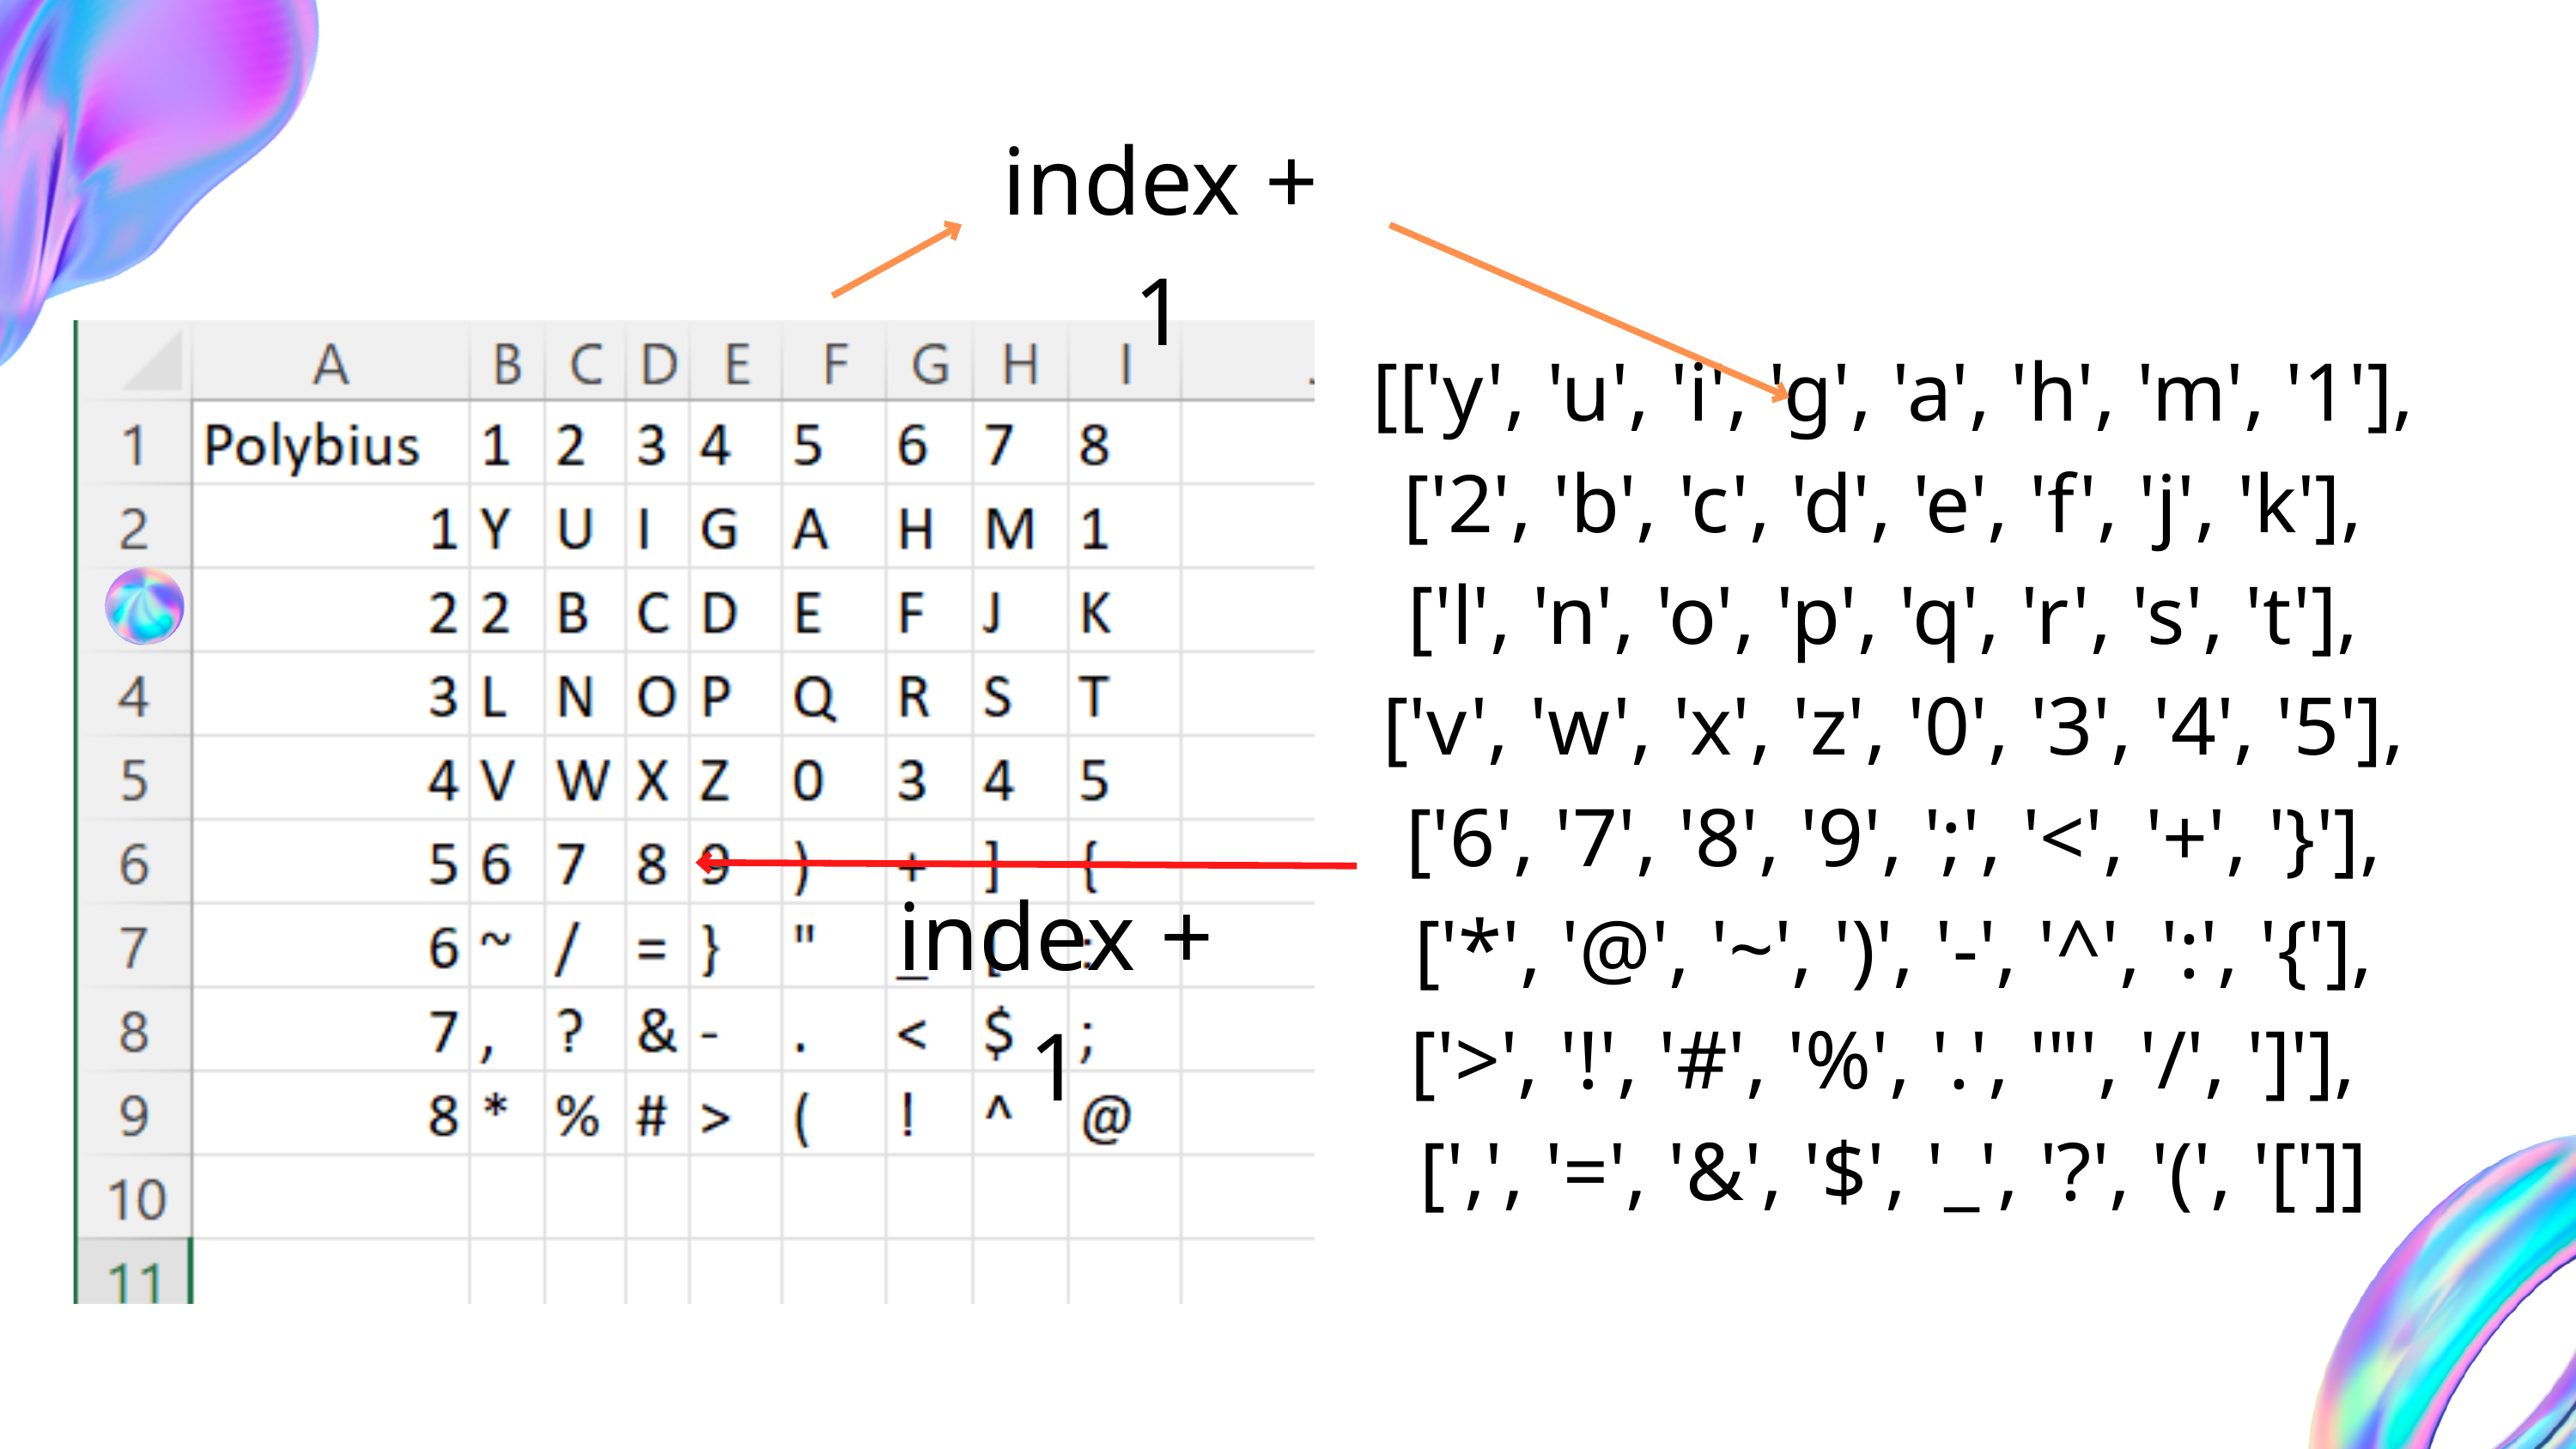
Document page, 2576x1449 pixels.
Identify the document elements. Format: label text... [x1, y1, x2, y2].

text_box [['y', 'u', 'i', 'g', 'a', 'h', 'm', '1'], ['2', 'b', 'c', 'd', 'e', 'f', 'j', 'k'], ['l', 'n', 'o', 'p', 'q', 'r', 's', 't'], ['v', 'w', 'x', 'z', '0', '3', '4', '5'], ['6', '7', '8', '9', ';', '<', '+', '}'], ['*', '@', '~', ')', '-', '^', ':', '{'], ['>', '!', '#', '%', '.', '"', '/', ']'], [',', '=', '&', '$', '_', '?', '(', '[']] [1357, 325, 2432, 1217]
picture [0, 0, 1315, 1304]
text_box index + 1 [963, 103, 1358, 364]
text_box [832, 223, 963, 296]
picture [2306, 1133, 2576, 1449]
text_box [1389, 224, 1789, 400]
